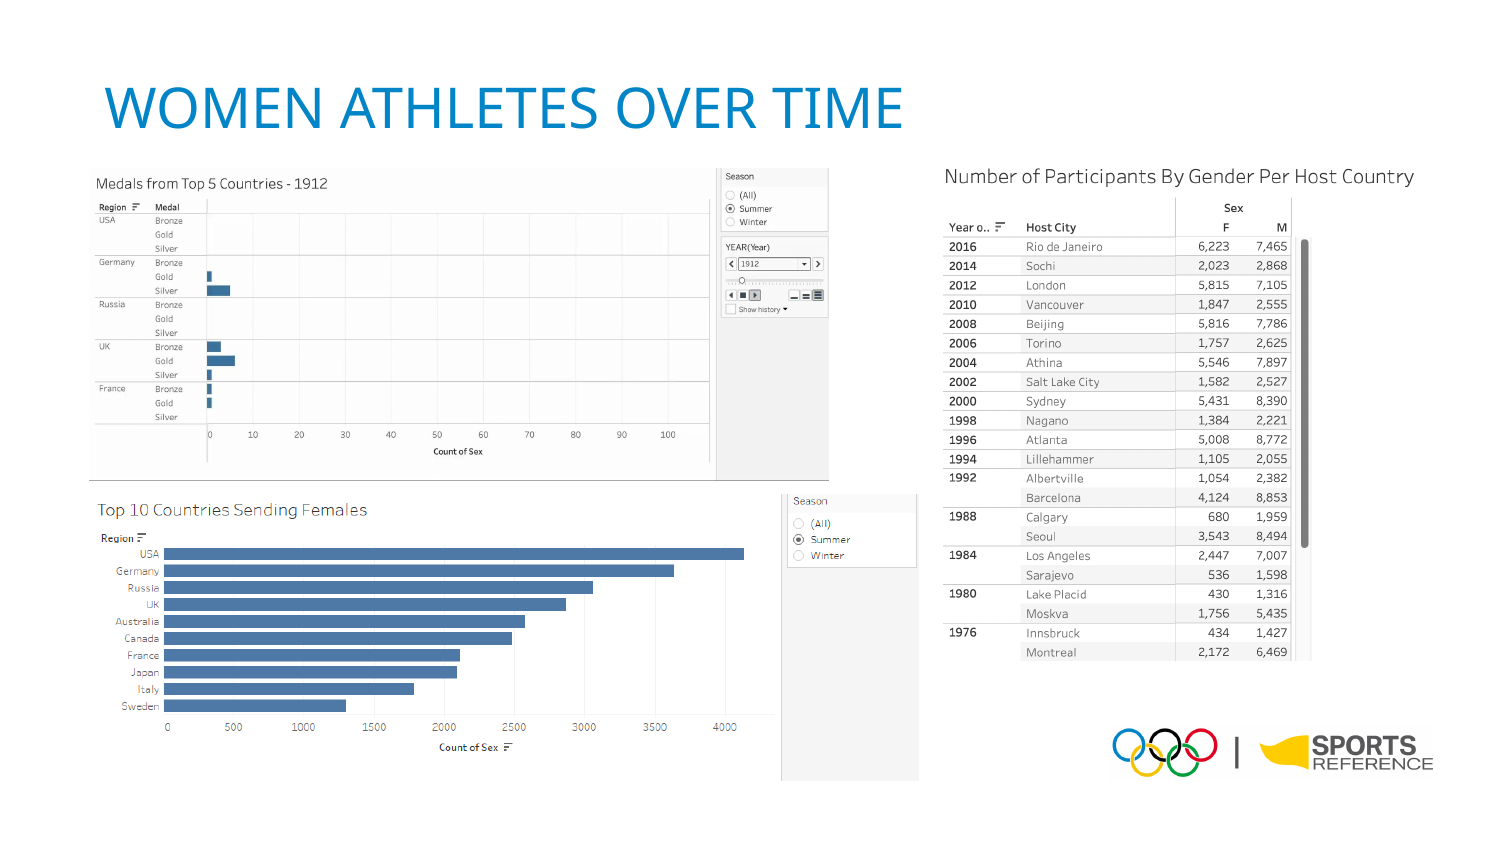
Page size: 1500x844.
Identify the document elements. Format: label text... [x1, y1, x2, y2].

title WOMEN ATHLETES OVER TIME [88, 55, 1113, 156]
picture [1109, 724, 1433, 782]
picture [938, 154, 1433, 662]
picture [88, 494, 919, 782]
picture [89, 168, 829, 481]
